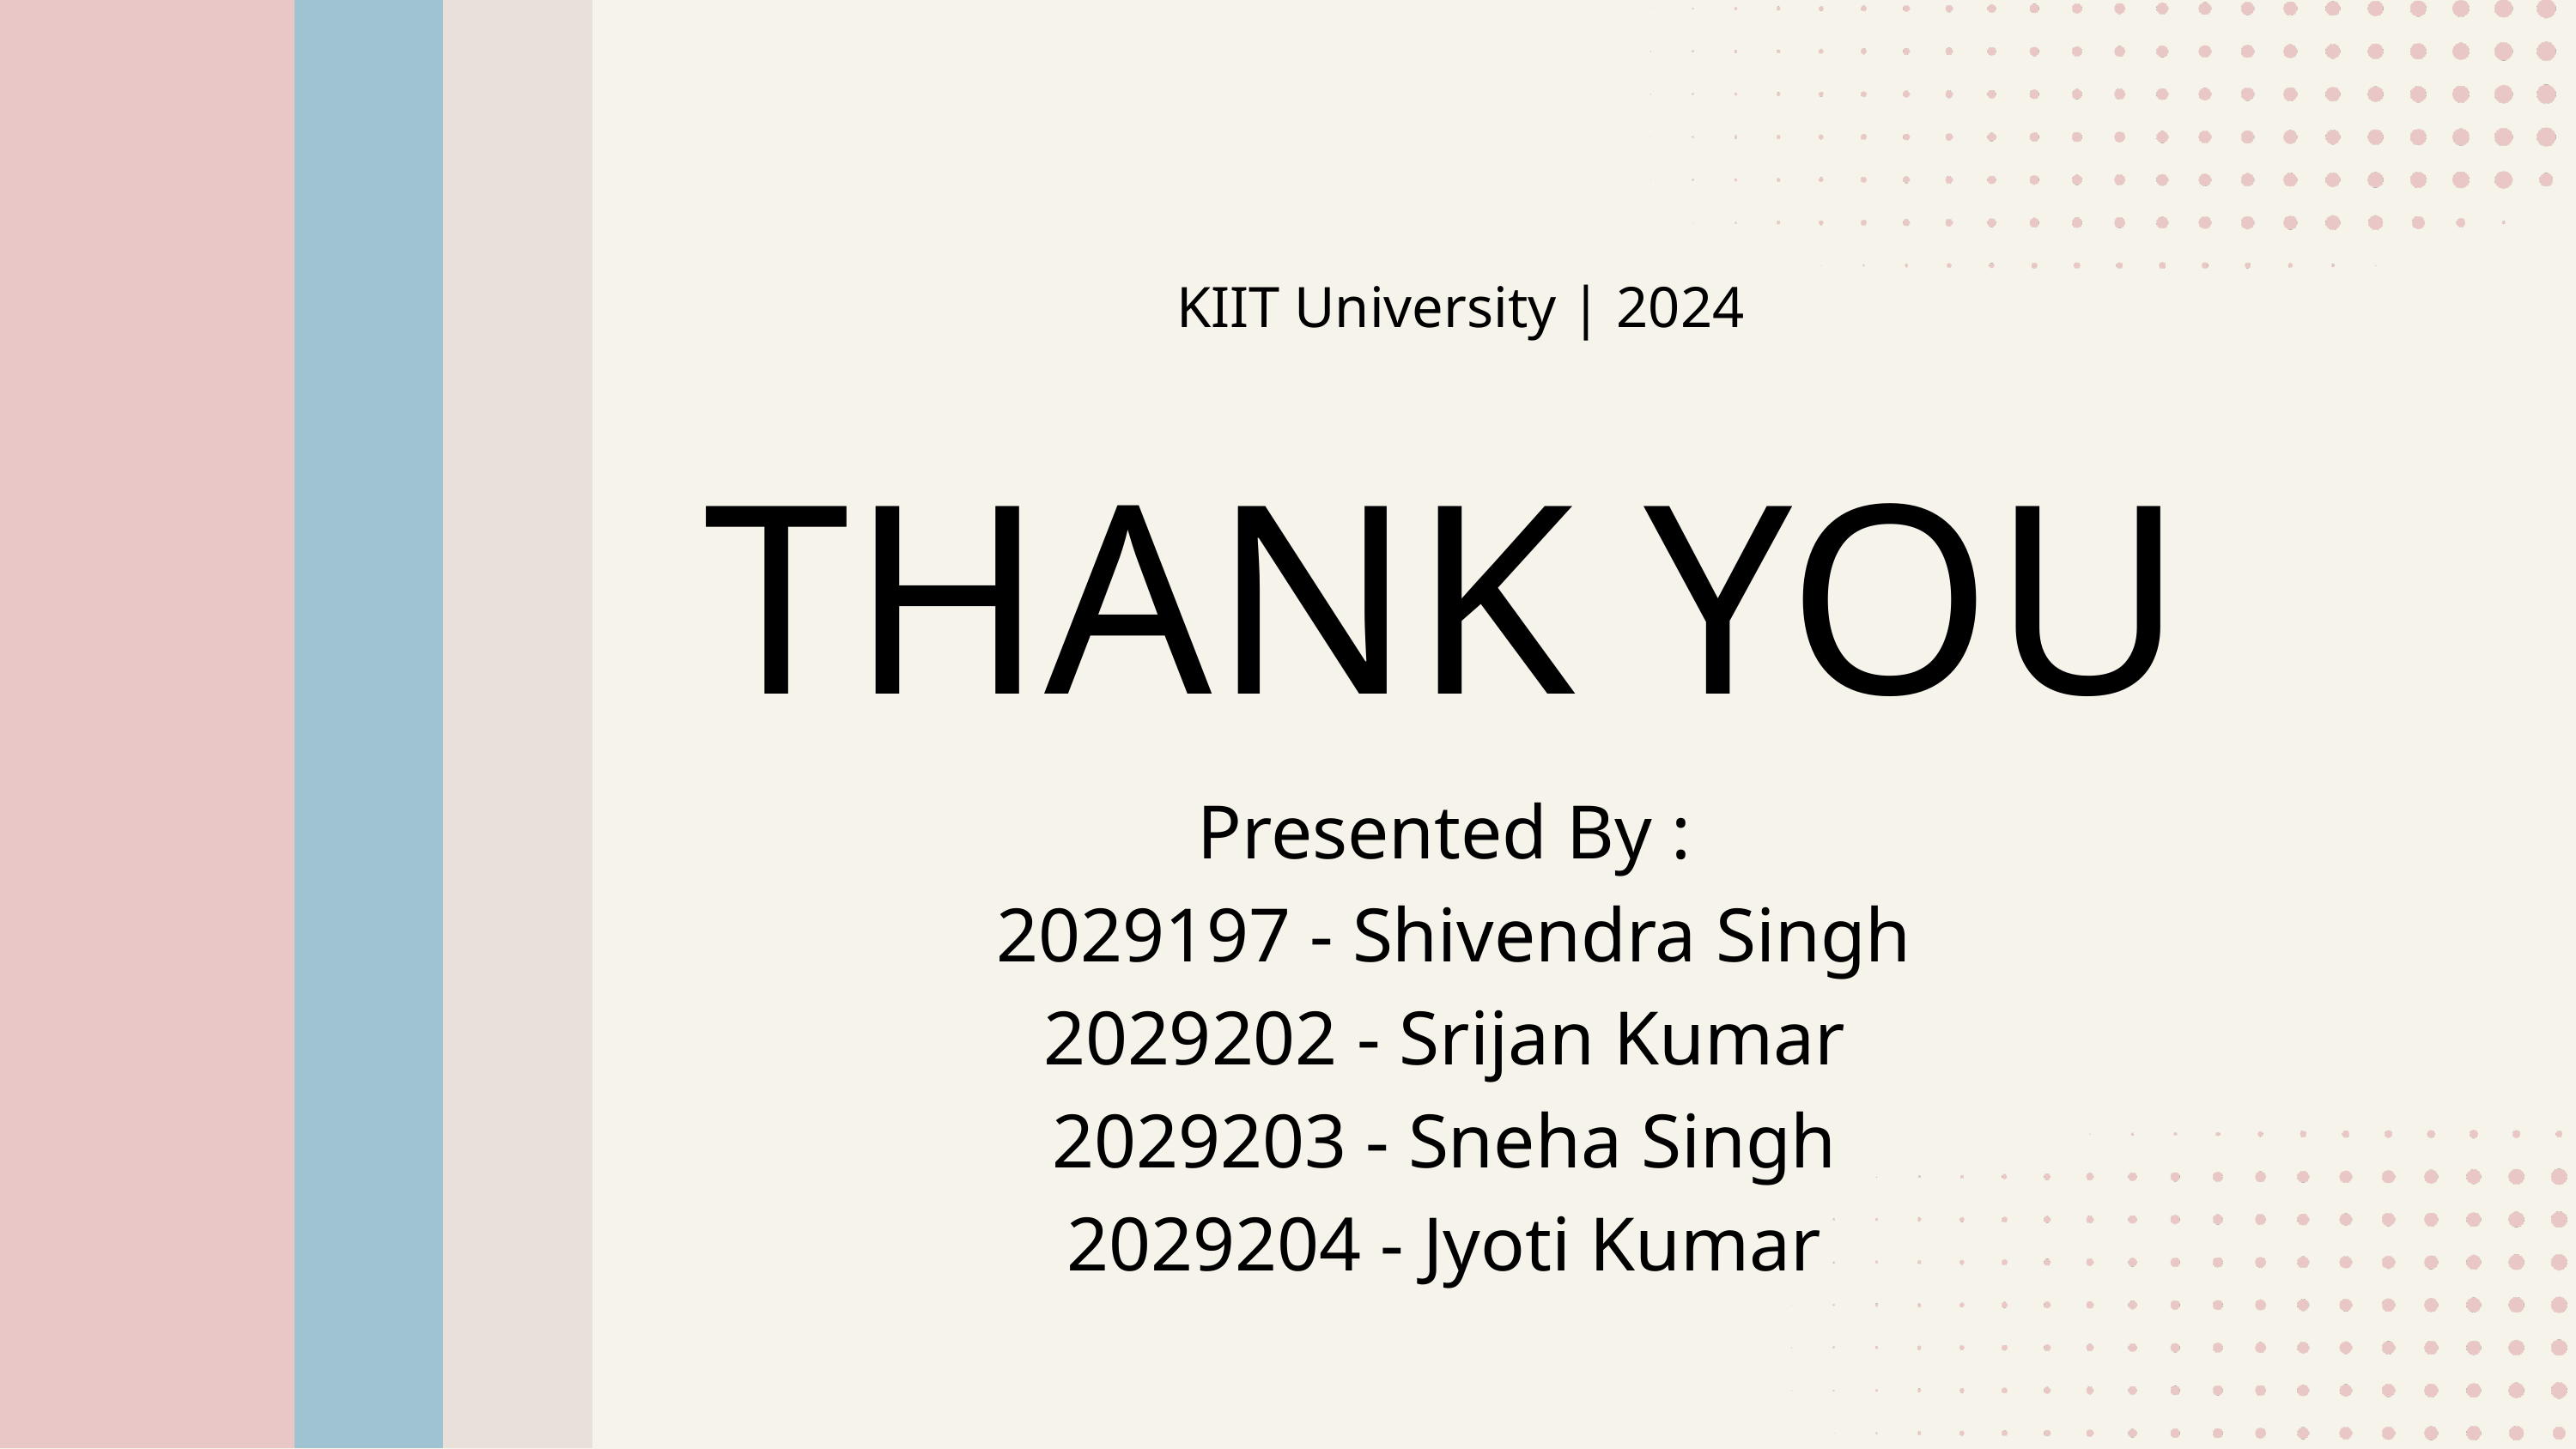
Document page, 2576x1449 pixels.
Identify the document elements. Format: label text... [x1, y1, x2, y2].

text_box [1607, 0, 2576, 269]
text_box THANK YOU [625, 378, 2264, 747]
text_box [0, 0, 593, 1449]
text_box [1748, 1130, 2576, 1449]
text_box Presented By : 2029197 - Shivendra Singh 2029202 - Srijan Kumar 2029203 - Sneha Singh 2029204 - Jyoti Kumar [693, 770, 2196, 1389]
text_box KIIT University | 2024 [975, 259, 1946, 339]
